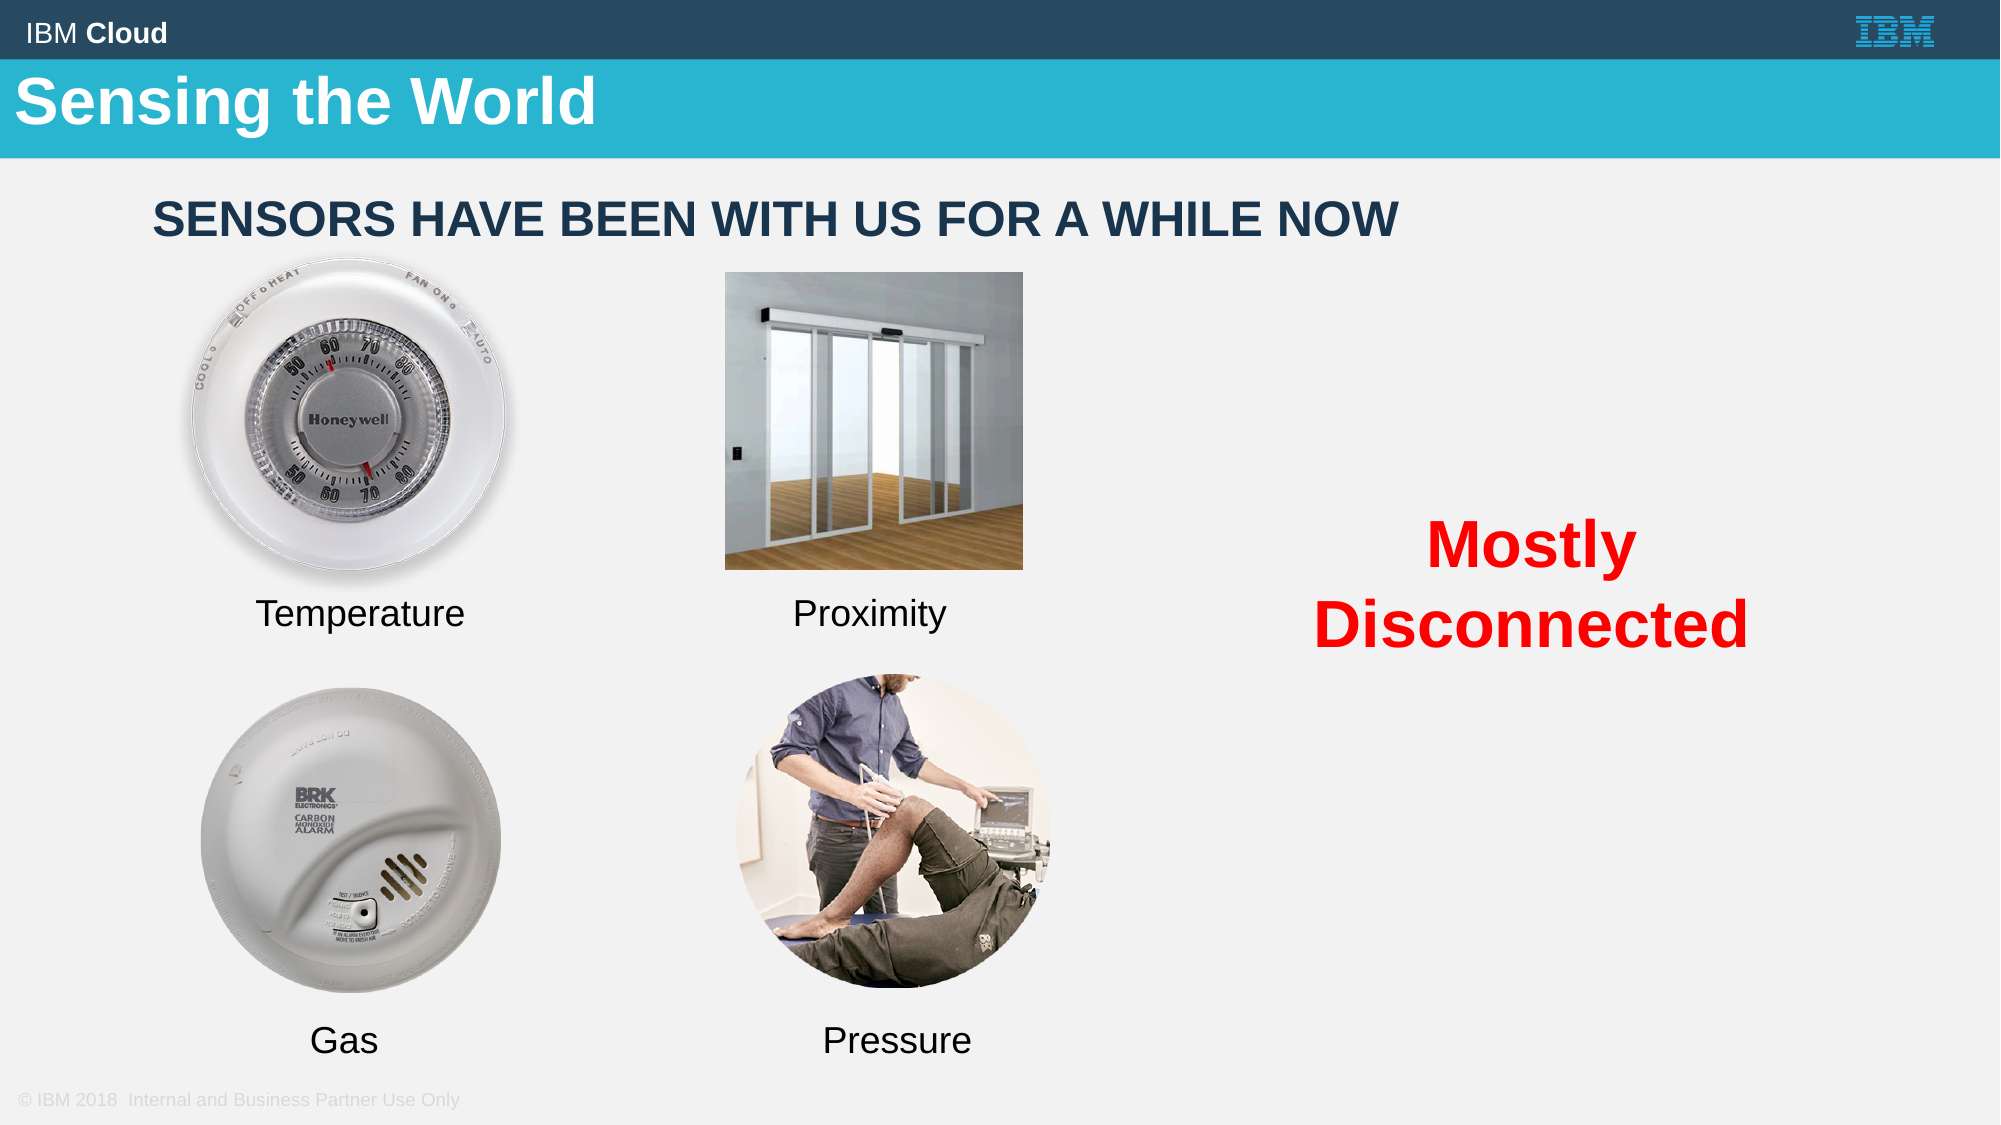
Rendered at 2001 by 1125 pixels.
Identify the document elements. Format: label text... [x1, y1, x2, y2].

text_box Proximity [778, 581, 1063, 642]
picture [1856, 16, 1934, 47]
text_box Mostly Disconnected [1263, 493, 1801, 668]
picture [725, 272, 1023, 570]
list sensors have been with us for a while now [137, 185, 1791, 261]
text_box Temperature [240, 594, 526, 642]
picture [192, 683, 509, 999]
picture [148, 248, 548, 594]
picture [736, 674, 1050, 988]
text_box Pressure [807, 1009, 1050, 1069]
text_box Gas [295, 1009, 401, 1069]
list Sensing the World [0, 59, 2000, 159]
